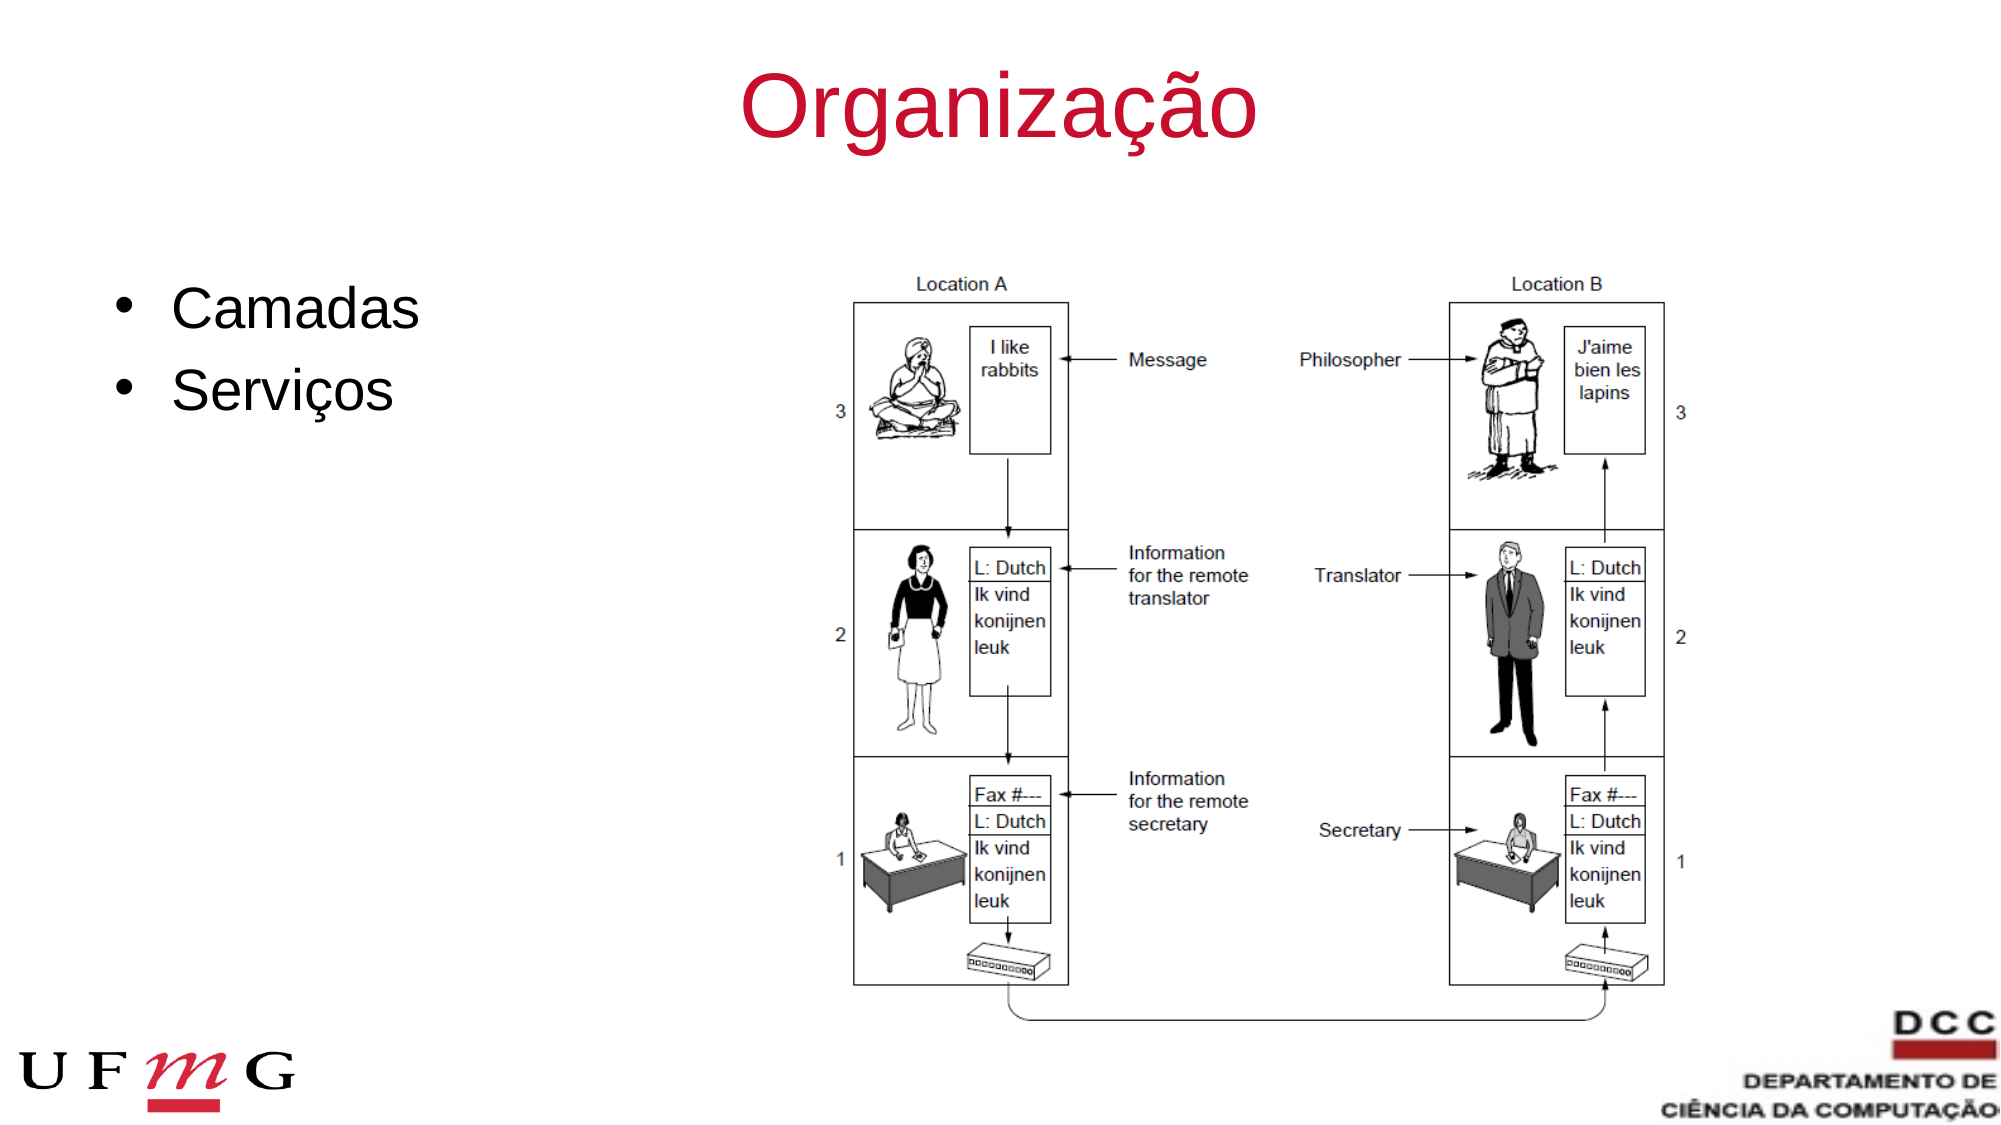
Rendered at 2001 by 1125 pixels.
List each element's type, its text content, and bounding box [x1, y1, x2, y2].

picture [7, 1034, 307, 1123]
title Organização [99, 7, 1900, 195]
list Camadas Serviços [99, 262, 818, 1005]
picture [823, 257, 2000, 1125]
